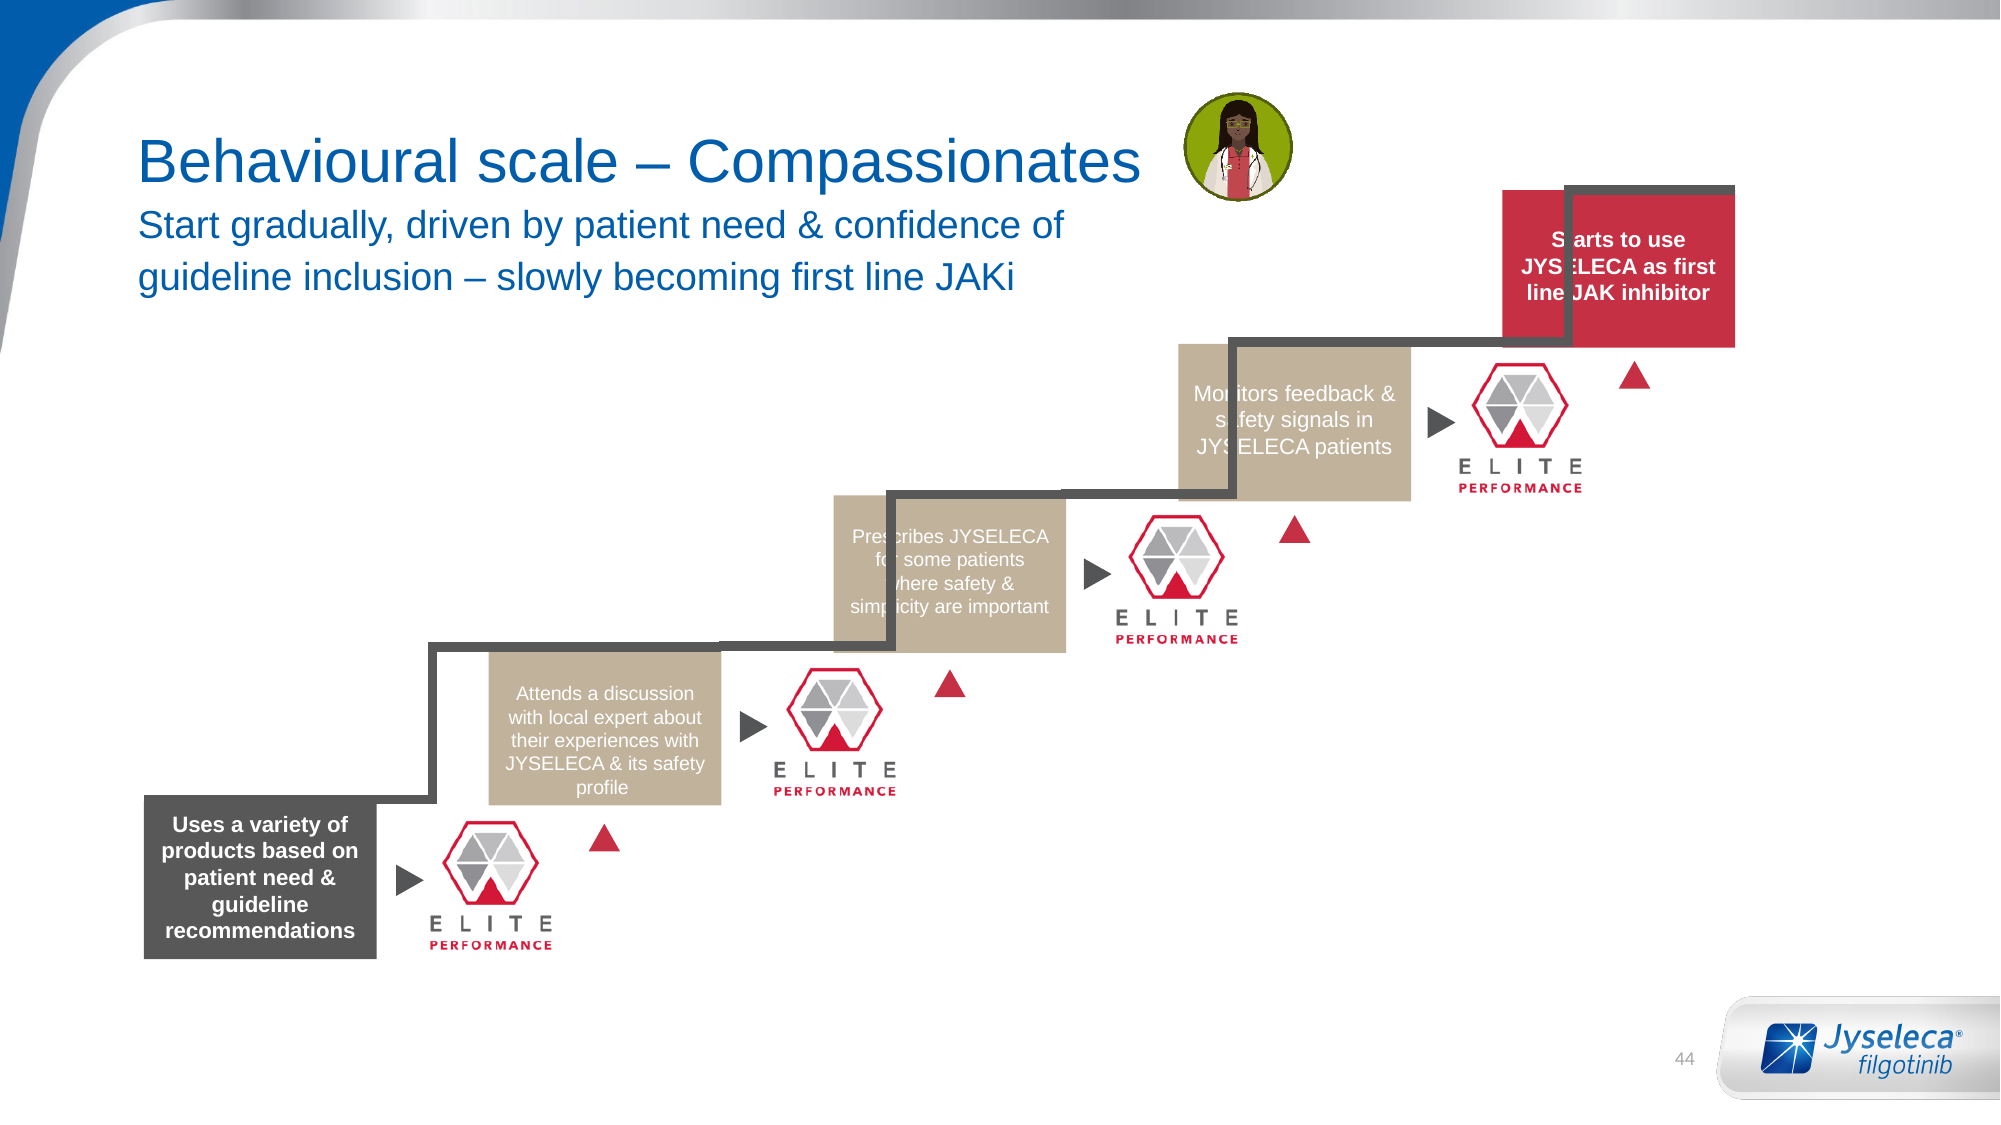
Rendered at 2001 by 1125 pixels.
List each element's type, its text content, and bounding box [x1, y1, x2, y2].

text_box [739, 710, 769, 744]
title Behavioural scale – Compassionates Start gradually, driven by patient need & confidence of guideline inclusion – slowly becoming first line JAKi [137, 158, 1855, 299]
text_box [718, 494, 1063, 647]
text_box [1617, 359, 1652, 390]
slide_number 44 [1596, 1045, 1695, 1074]
text_box [395, 863, 425, 897]
text_box [587, 822, 621, 852]
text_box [1401, 190, 1736, 342]
text_box Uses a variety of products based on patient need & guideline recommendations [143, 801, 377, 960]
text_box Prescribes JYSELECA for some patients where safety & simplicity are important [833, 499, 1067, 653]
text_box [1427, 405, 1457, 440]
text_box Starts to use JYSELECA as first line JAK inhibitor [1502, 342, 1736, 348]
text_box Monitors feedback & safety signals in JYSELECA patients [1178, 347, 1412, 502]
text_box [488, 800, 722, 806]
text_box [1083, 557, 1113, 591]
text_box [933, 668, 967, 698]
picture [0, 0, 2000, 1125]
text_box [1278, 514, 1312, 544]
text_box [143, 647, 722, 800]
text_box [1060, 341, 1405, 494]
